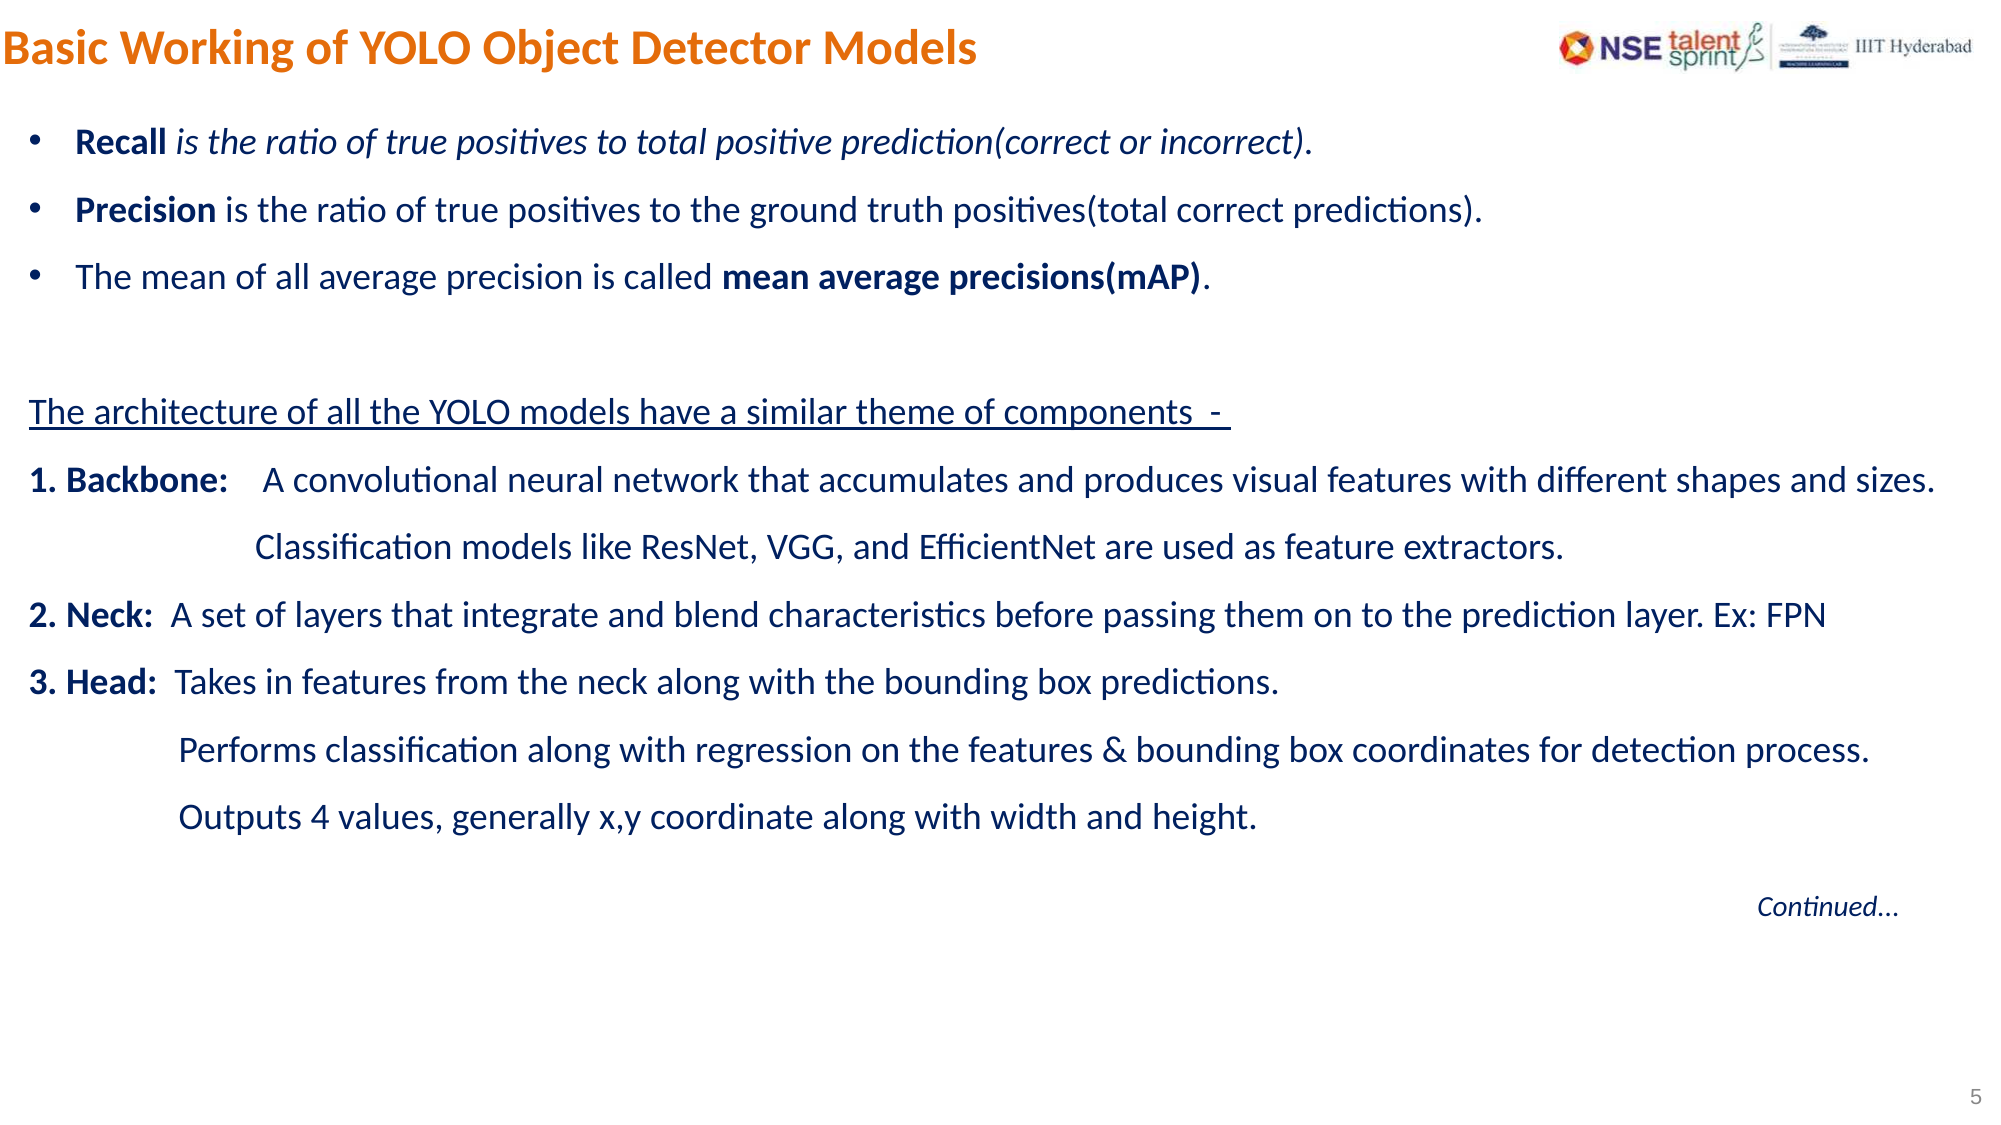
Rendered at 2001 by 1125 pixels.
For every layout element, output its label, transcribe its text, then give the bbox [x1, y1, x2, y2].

text_box Basic Working of YOLO Object Detector Models [0, 7, 1487, 82]
picture [1559, 20, 1975, 75]
text_box 5 [1970, 1083, 1988, 1107]
text_box Recall is the ratio of true positives to total positive prediction(correct or incorrect). Precision is the ratio of true positives to the ground truth positives(total correct predictions). The mean of all average precision is called mean average precisions(mAP). The architecture of all the YOLO models have a similar theme of components - 1. Backbone: A convolutional neural network that accumulates and produces visual features with different shapes and sizes. Classification models like ResNet, VGG, and EfficientNet are used as feature extractors. 2. Neck: A set of layers that integrate and blend characteristics before passing them on to the prediction layer. Ex: FPN 3. Head: Takes in features from the neck along with the bounding box predictions. Performs classification along with regression on the features & bounding box coordinates for detection process. Outputs 4 values, generally x,y coordinate along with width and height. Continued... [13, 87, 1988, 930]
